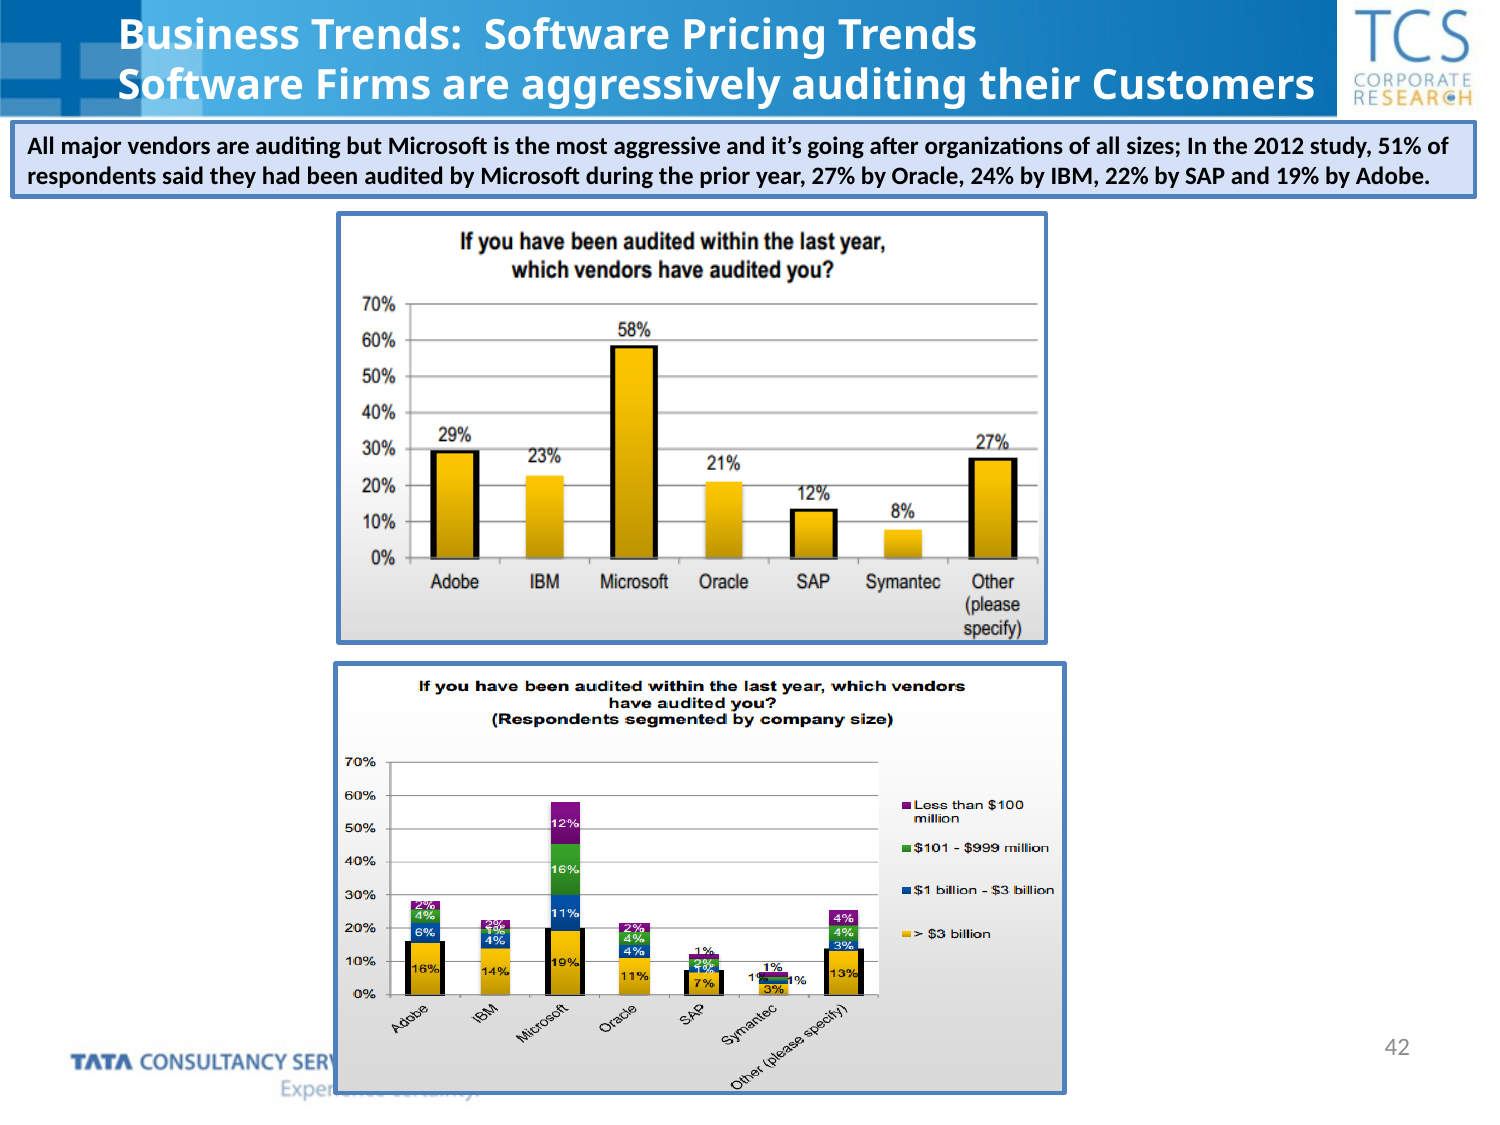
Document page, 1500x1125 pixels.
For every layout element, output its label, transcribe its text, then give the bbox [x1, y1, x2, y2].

slide_number 42 [1074, 1015, 1425, 1075]
picture [0, 0, 1500, 1124]
text_box Business Trends: Software Pricing Trends Software Firms are aggressively auditing their Customers [102, 0, 1332, 120]
text_box All major vendors are auditing but Microsoft is the most aggressive and it’s going after organizations of all sizes; In the 2012 study, 51% of respondents said they had been audited by Microsoft during the prior year, 27% by Oracle, 24% by IBM, 22% by SAP and 19% by Adobe. [10, 120, 1477, 199]
